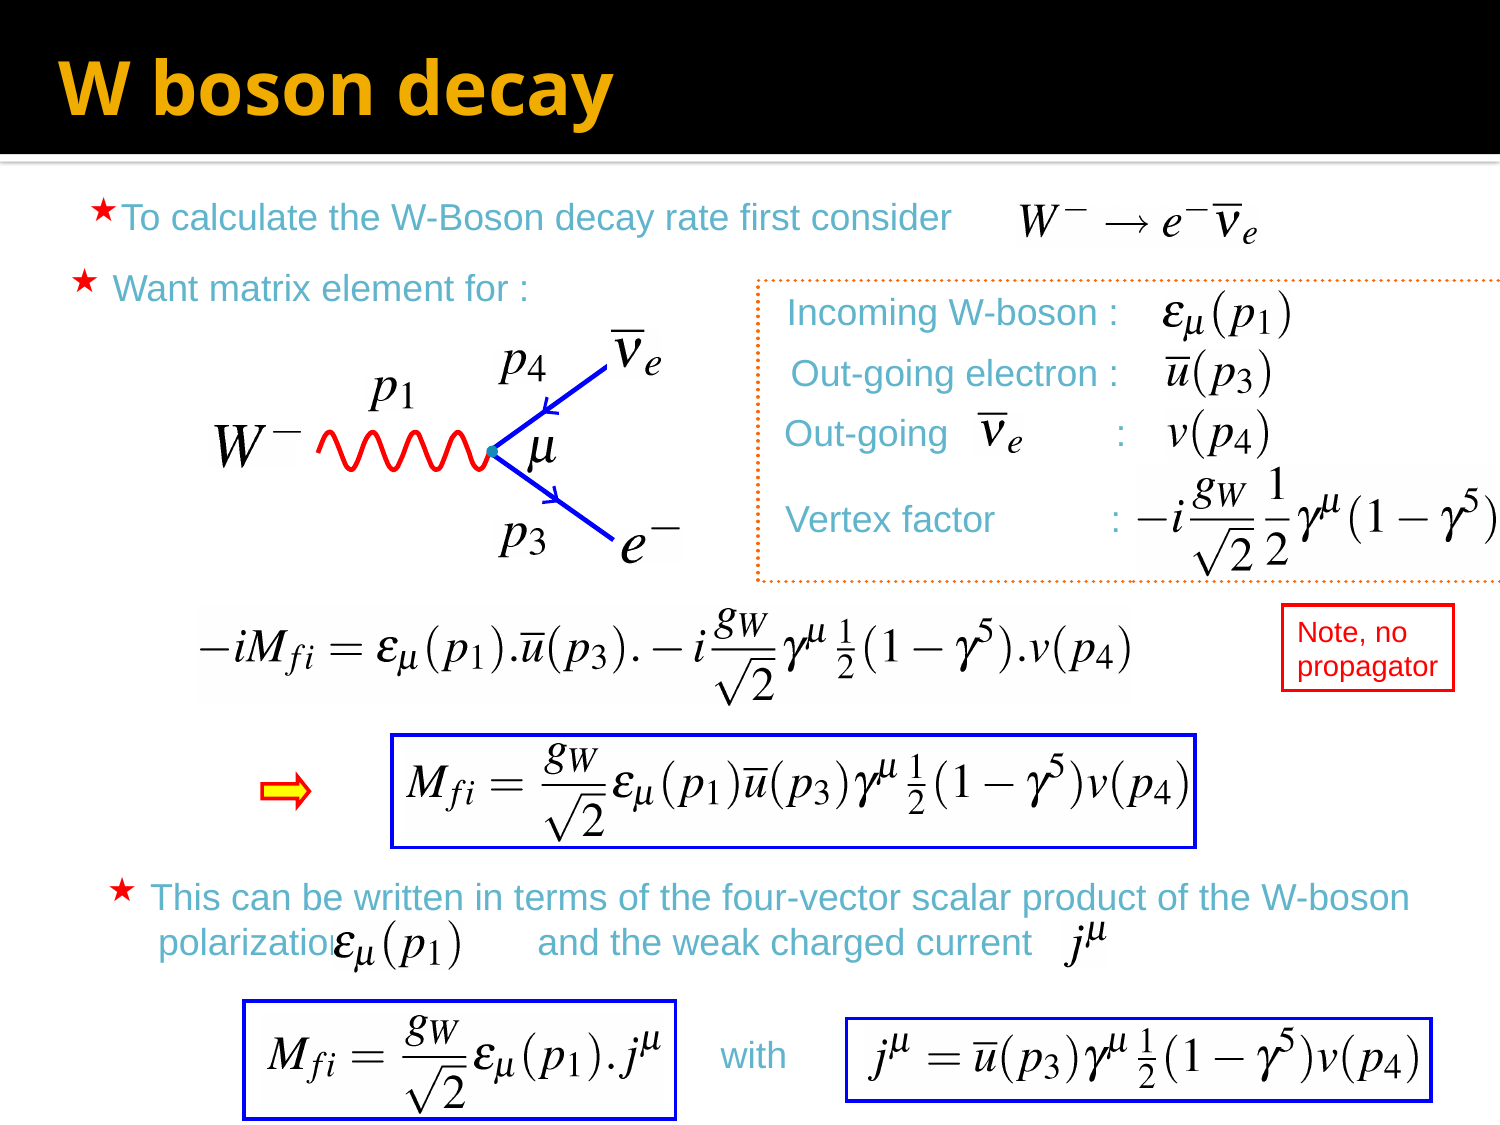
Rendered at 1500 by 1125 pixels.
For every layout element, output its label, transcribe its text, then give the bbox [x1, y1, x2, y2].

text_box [208, 329, 685, 564]
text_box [846, 1018, 1432, 1102]
text_box To calculate the W-Boson decay rate first consider [72, 185, 979, 246]
picture [196, 605, 1132, 706]
text_box with [705, 1023, 803, 1084]
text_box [37, 865, 1480, 973]
picture [527, 433, 557, 473]
picture [1015, 203, 1261, 247]
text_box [757, 280, 1500, 582]
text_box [262, 735, 1196, 848]
text_box [244, 1000, 676, 1119]
picture [262, 1012, 665, 1114]
text_box Want matrix element for : [53, 256, 556, 318]
title W boson decay [43, 20, 1467, 150]
text_box Note, no propagator [1282, 605, 1454, 691]
